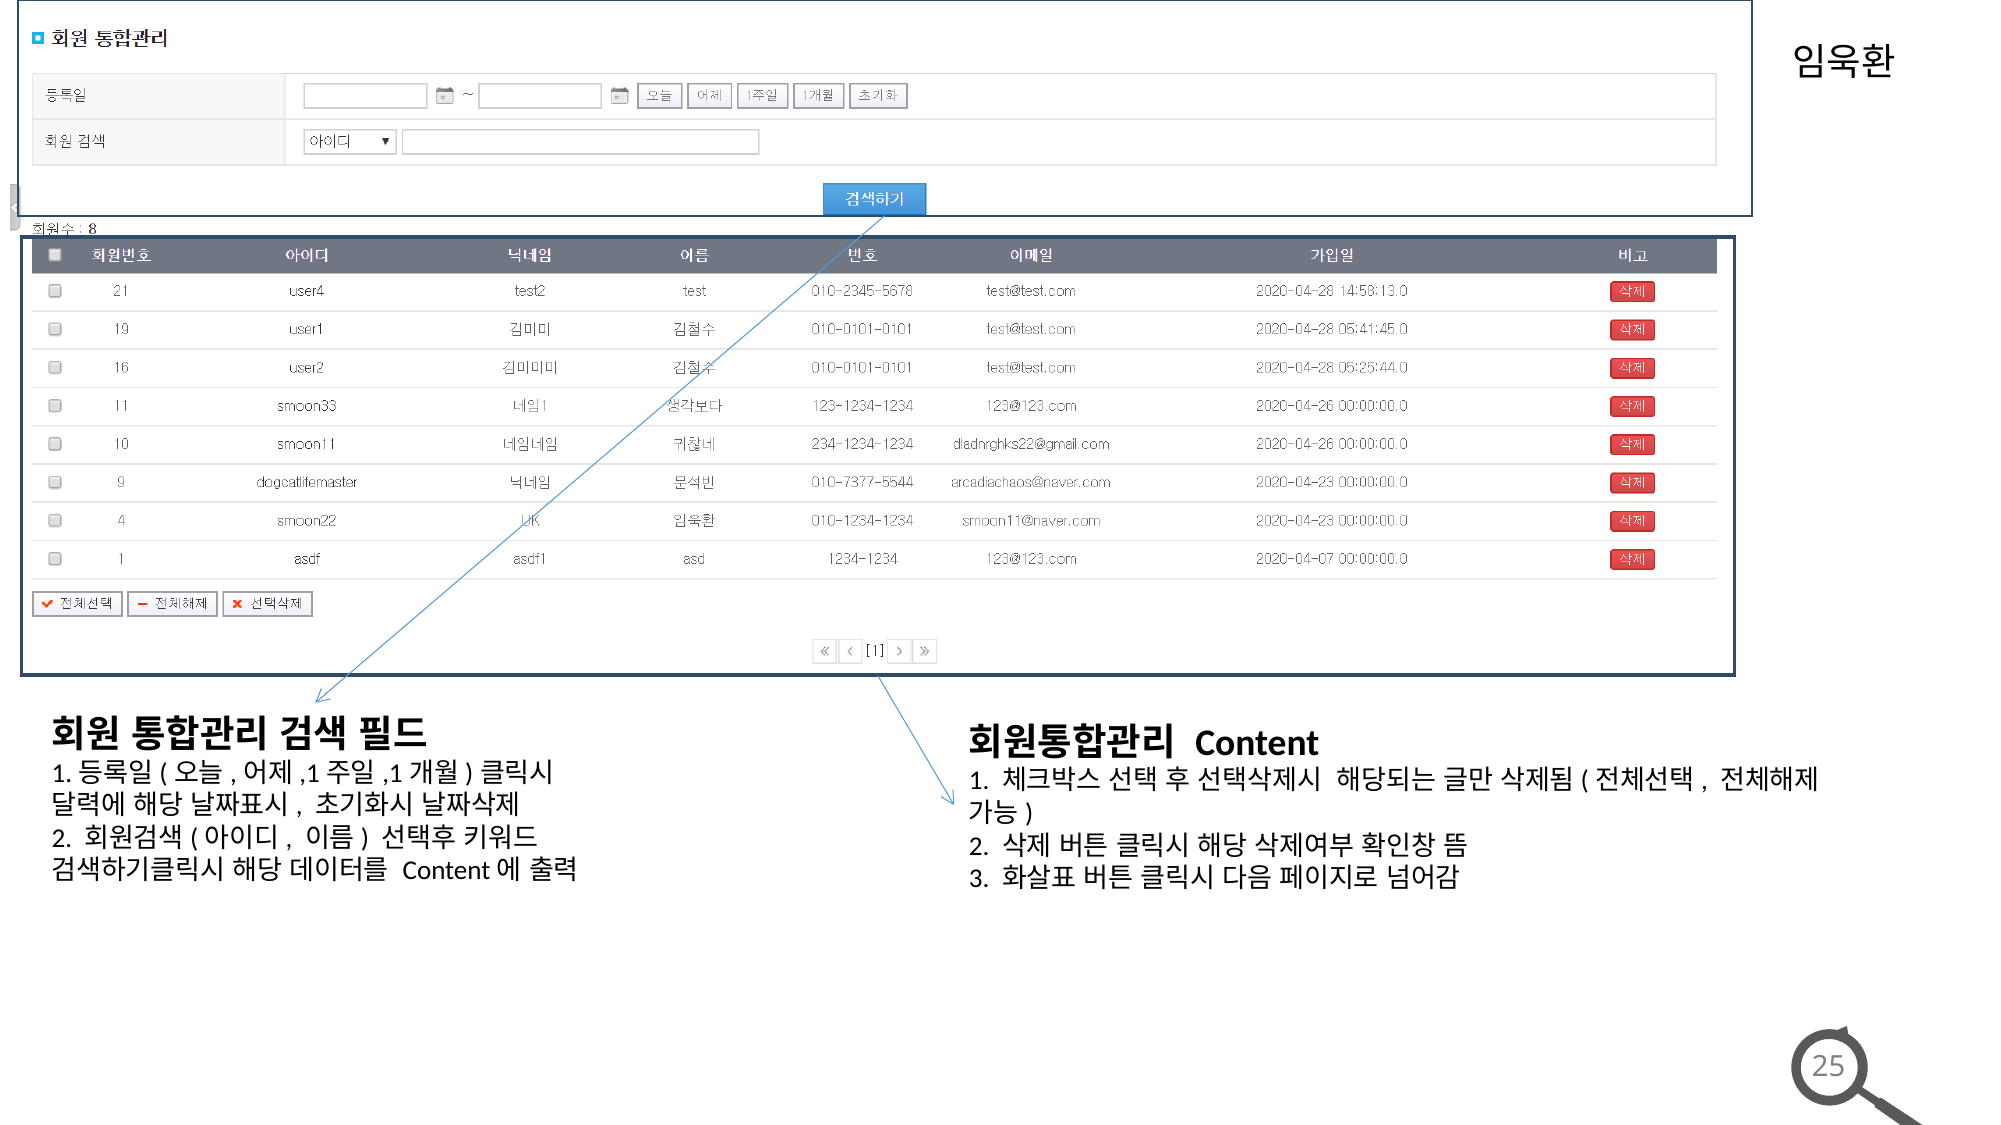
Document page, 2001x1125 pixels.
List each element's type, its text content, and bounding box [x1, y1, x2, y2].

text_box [851, 702, 981, 779]
text_box [1722, 235, 1736, 677]
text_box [1782, 1019, 1919, 1125]
text_box 회원 통합관리 검색 필드 1.등록일(오늘,어제,1주일,1개월)클릭시 달력에 해당 날짜표시, 초기화시 날짜삭제 2. 회원검색(아이디, 이름) 선택후 키워드 검색하기클릭시 해당 데이터를 Content에 출력 [36, 711, 594, 893]
text_box 회원통합관리 Content 1. 체크박스 선택 후 선택삭제시 해당되는 글만 삭제됨(전체선택, 전체해제 가능) 2. 삭제 버튼 클릭시 해당 삭제여부 확인창 뜸 3. 화살표 버튼 클릭시 다음 페이지로 넘어감 [954, 710, 1835, 901]
text_box 임욱환 [1777, 30, 1961, 90]
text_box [315, 215, 885, 703]
picture [10, 0, 1722, 711]
